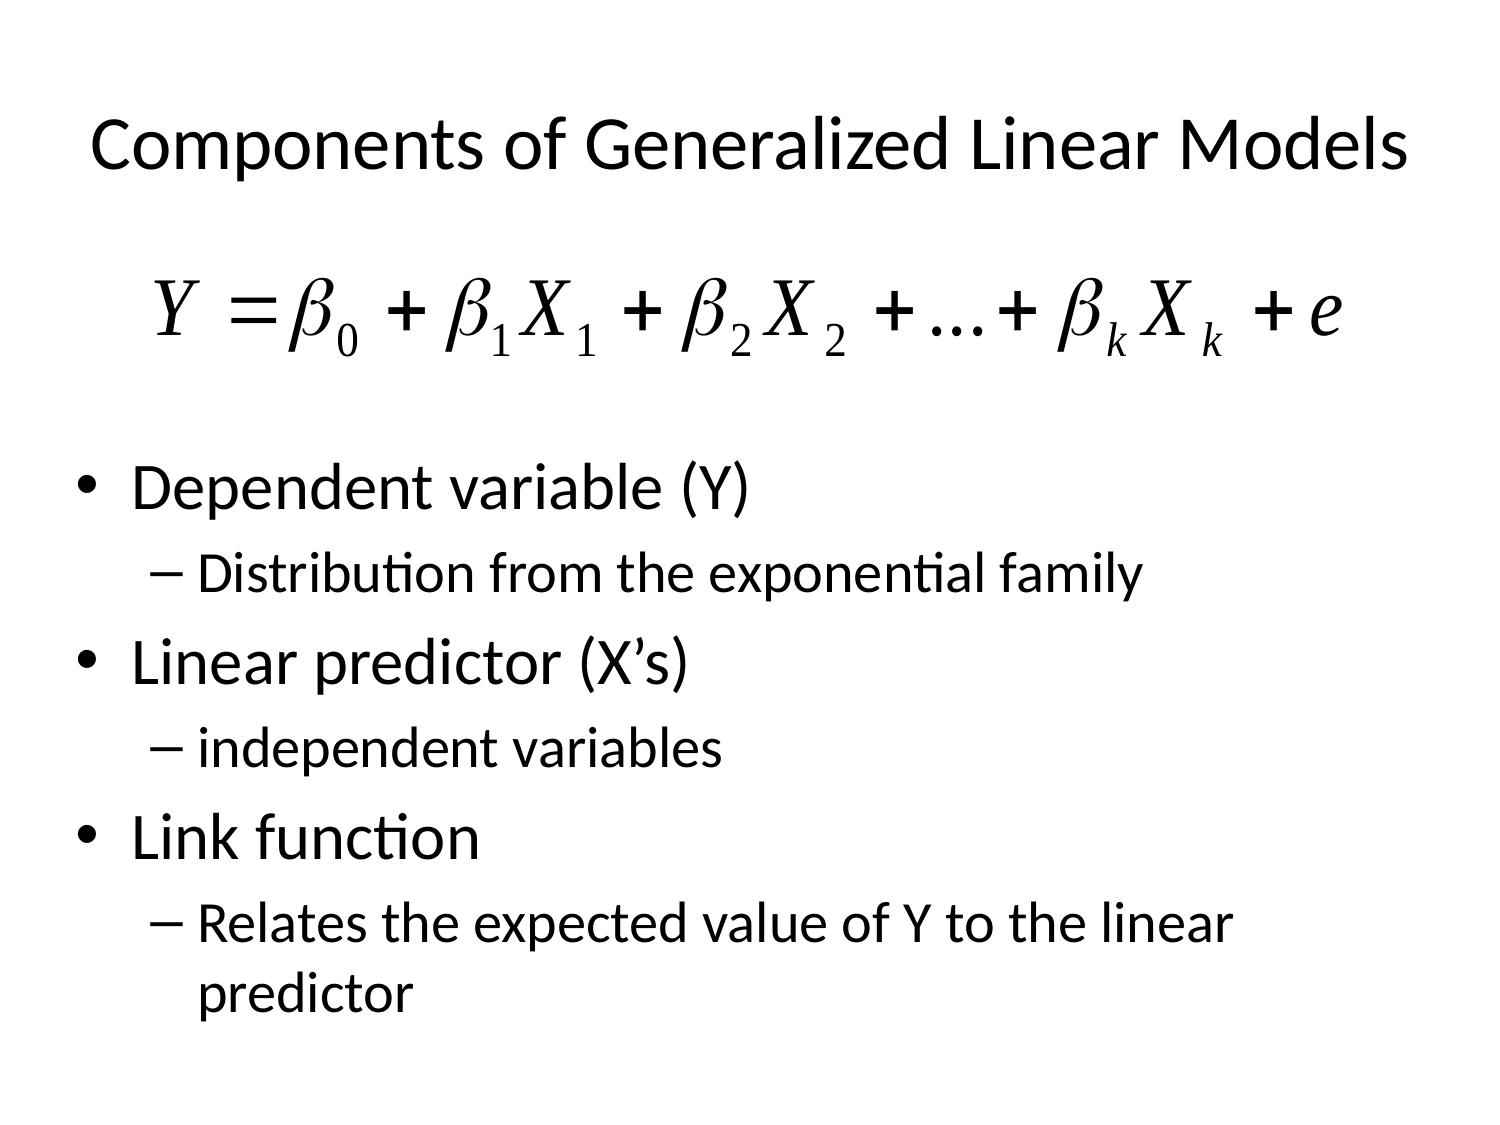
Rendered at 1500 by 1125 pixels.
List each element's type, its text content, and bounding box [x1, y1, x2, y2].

title Components of Generalized Linear Models [75, 45, 1425, 233]
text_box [143, 251, 1357, 378]
list Dependent variable (Y) Distribution from the exponential family Linear predictor (X’s) independent variables Link function Relates the expected value of Y to the linear predictor [60, 435, 1411, 1059]
